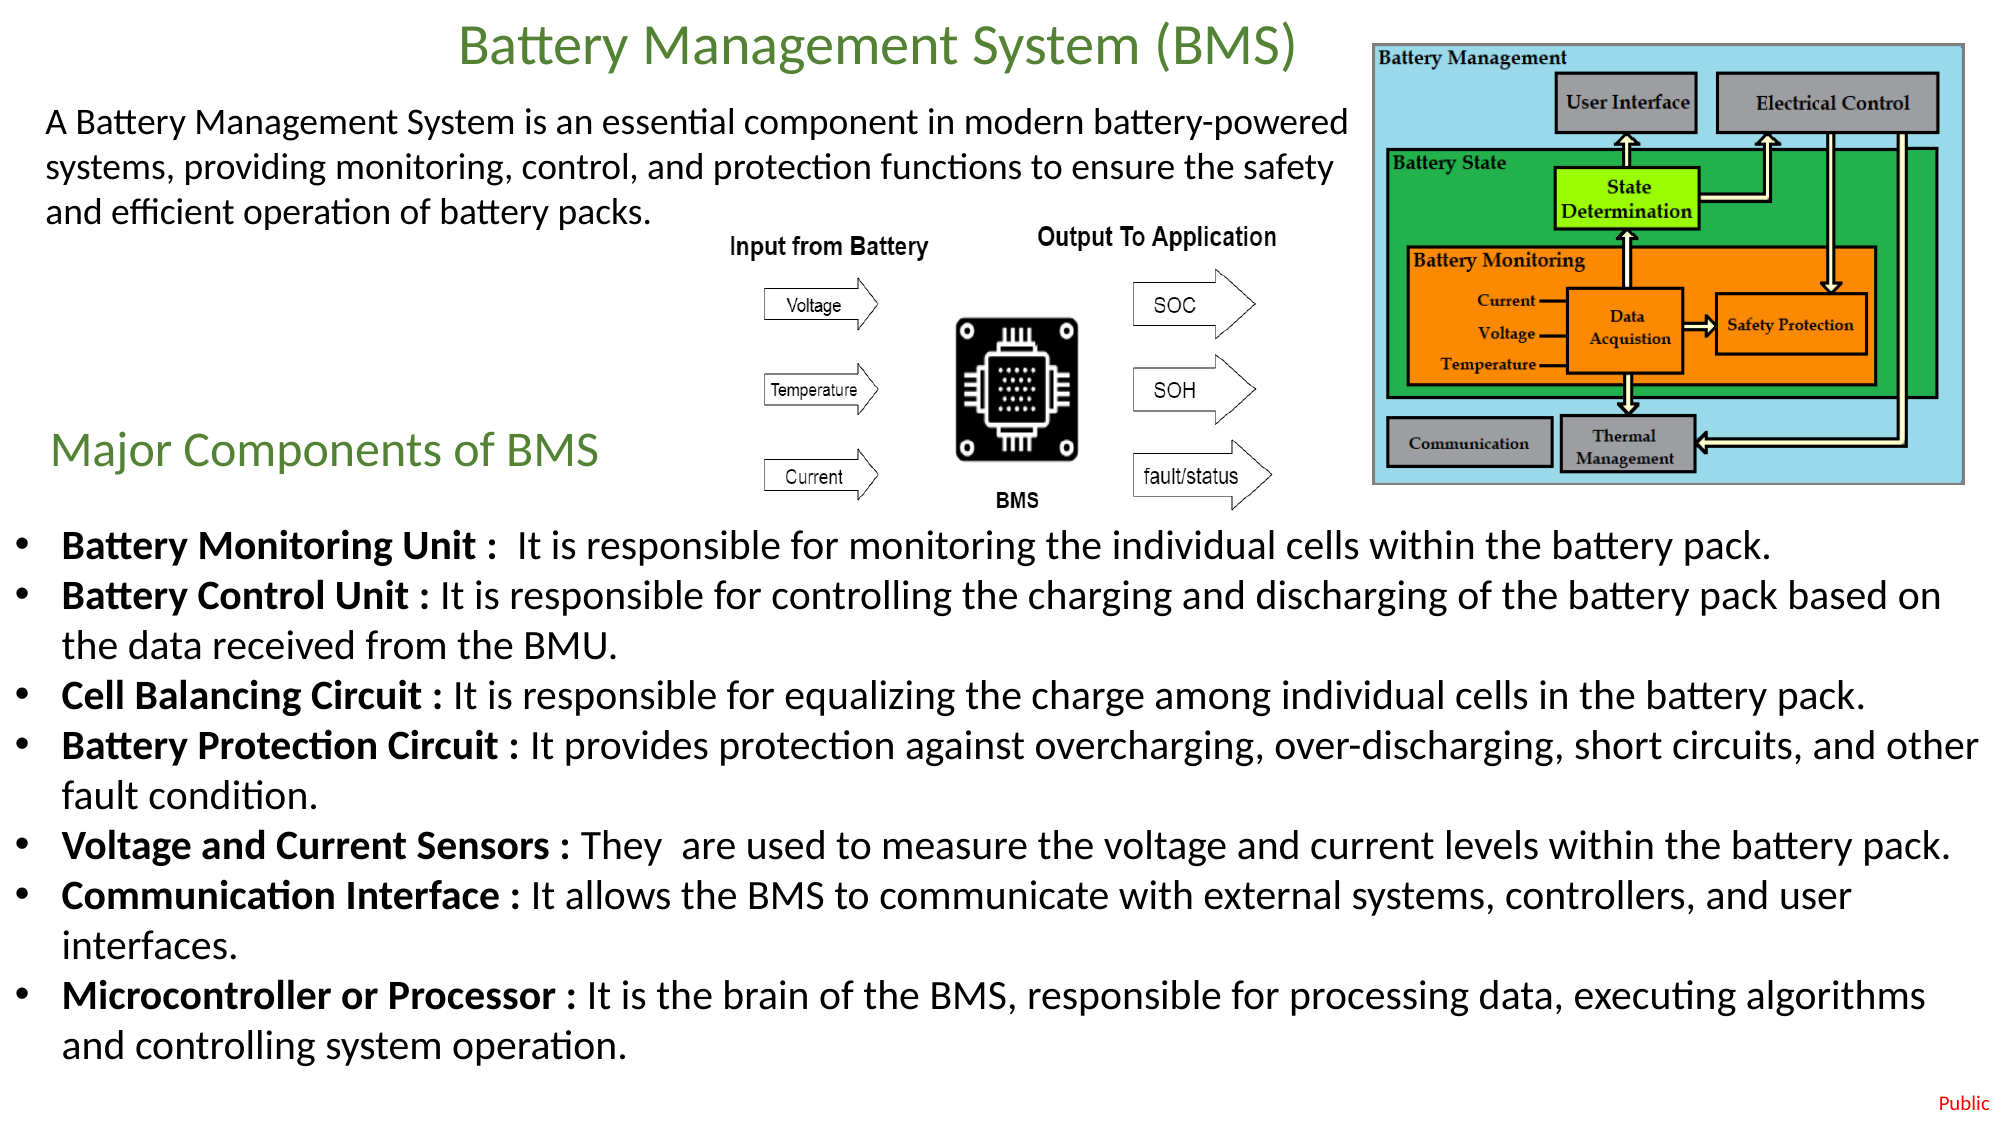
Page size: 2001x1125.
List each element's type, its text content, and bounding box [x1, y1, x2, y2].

picture [728, 223, 1286, 524]
text_box Battery Management System (BMS) [443, 0, 1572, 84]
text_box A Battery Management System is an essential component in modern battery-powered systems, providing monitoring, control, and protection functions to ensure the safety and efficient operation of battery packs. [30, 89, 1372, 239]
text_box Major Components of BMS [35, 408, 728, 484]
text_box Battery Monitoring Unit : It is responsible for monitoring the individual cells within the battery pack. Battery Control Unit : It is responsible for controlling the charging and discharging of the battery pack based on the data received from the BMU. Cell Balancing Circuit : It is responsible for equalizing the charge among individual cells in the battery pack. Battery Protection Circuit : It provides protection against overcharging, over-discharging, short circuits, and other fault condition. Voltage and Current Sensors : They are used to measure the voltage and current levels within the battery pack. Communication Interface : It allows the BMS to communicate with external systems, controllers, and user interfaces. Microcontroller or Processor : It is the brain of the BMS, responsible for processing data, executing algorithms and controlling system operation. [0, 510, 2000, 1076]
picture [1372, 43, 1965, 485]
